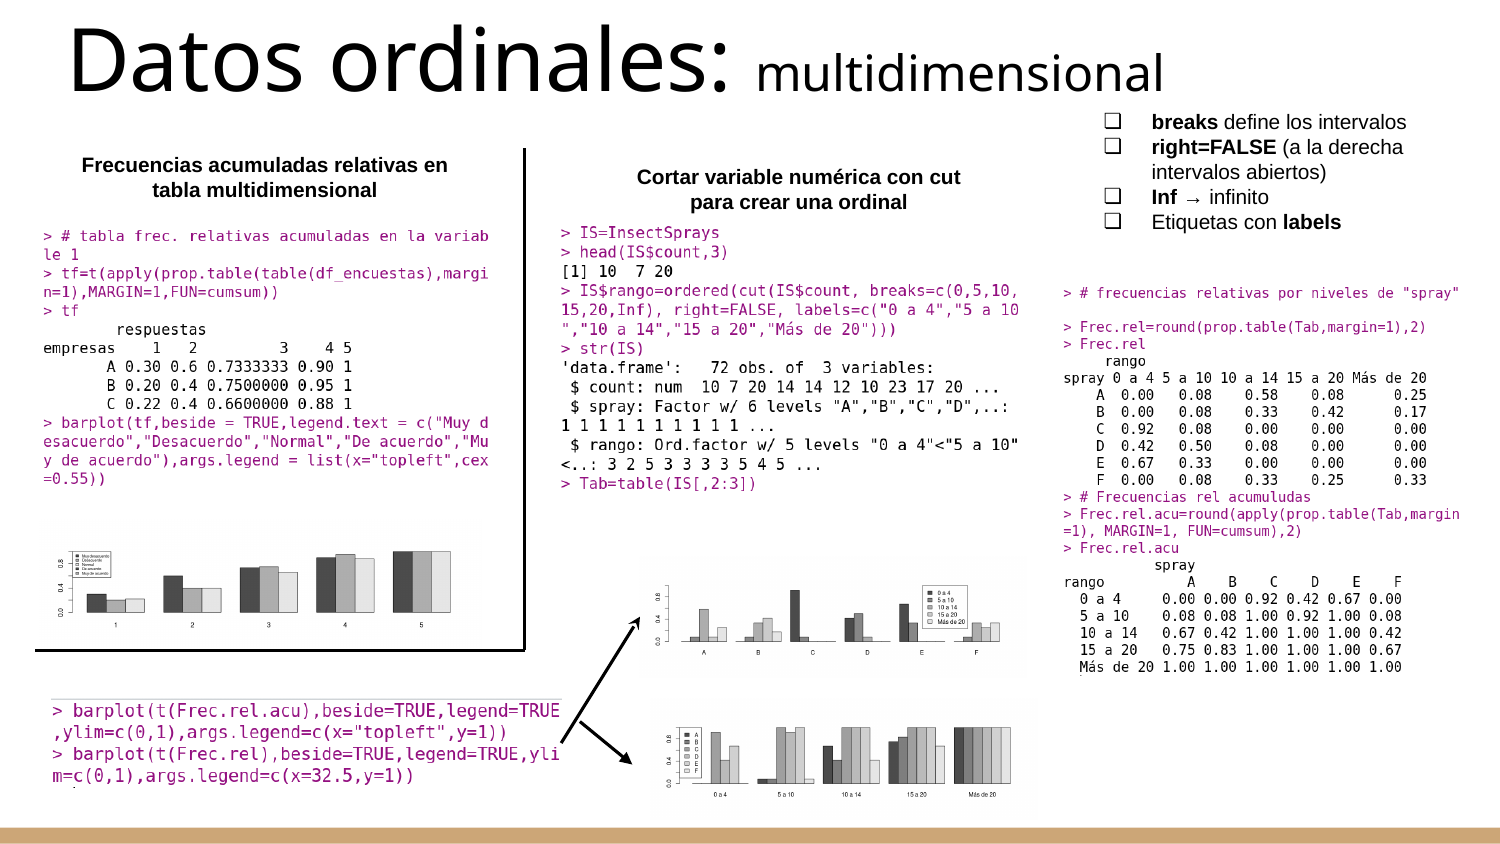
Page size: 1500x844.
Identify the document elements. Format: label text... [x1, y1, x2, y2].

picture [39, 227, 491, 489]
picture [1061, 285, 1463, 676]
picture [639, 555, 1027, 678]
title Datos ordinales: multidimensional [51, 35, 1449, 125]
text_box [579, 721, 633, 765]
picture [650, 698, 1038, 820]
text_box Cortar variable numérica con cut para crear una ordinal [598, 148, 1000, 221]
picture [39, 519, 482, 649]
text_box Frecuencias acumuladas relativas en tabla multidimensional [64, 137, 466, 215]
picture [558, 223, 1020, 493]
picture [50, 698, 562, 788]
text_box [560, 616, 641, 744]
text_box breaks define los intervalos right=FALSE (a la derecha intervalos abiertos) Inf → infinito Etiquetas con labels [1061, 93, 1463, 227]
